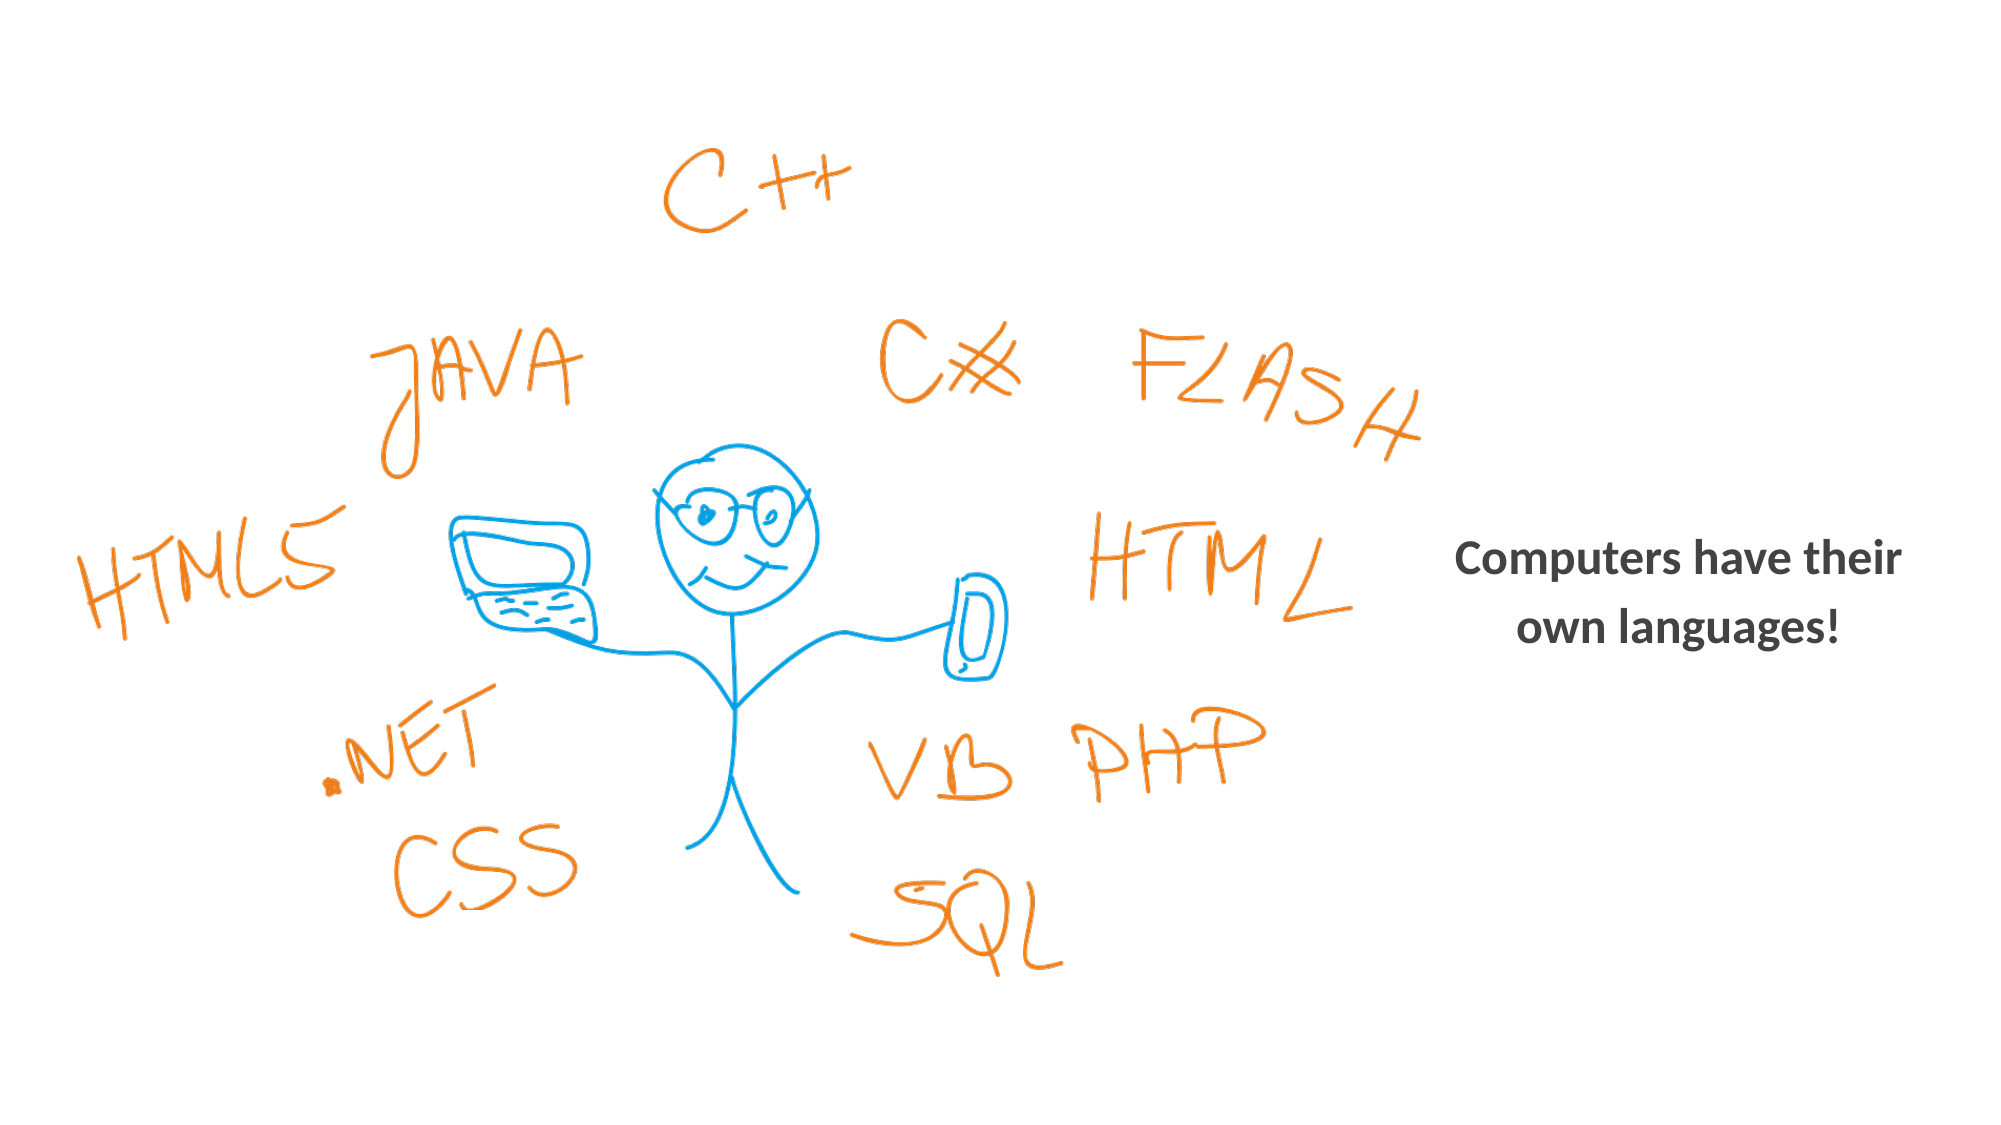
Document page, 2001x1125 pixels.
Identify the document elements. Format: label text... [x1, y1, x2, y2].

picture [77, 148, 1421, 977]
text_box Computers have their own languages! [1421, 517, 1951, 652]
